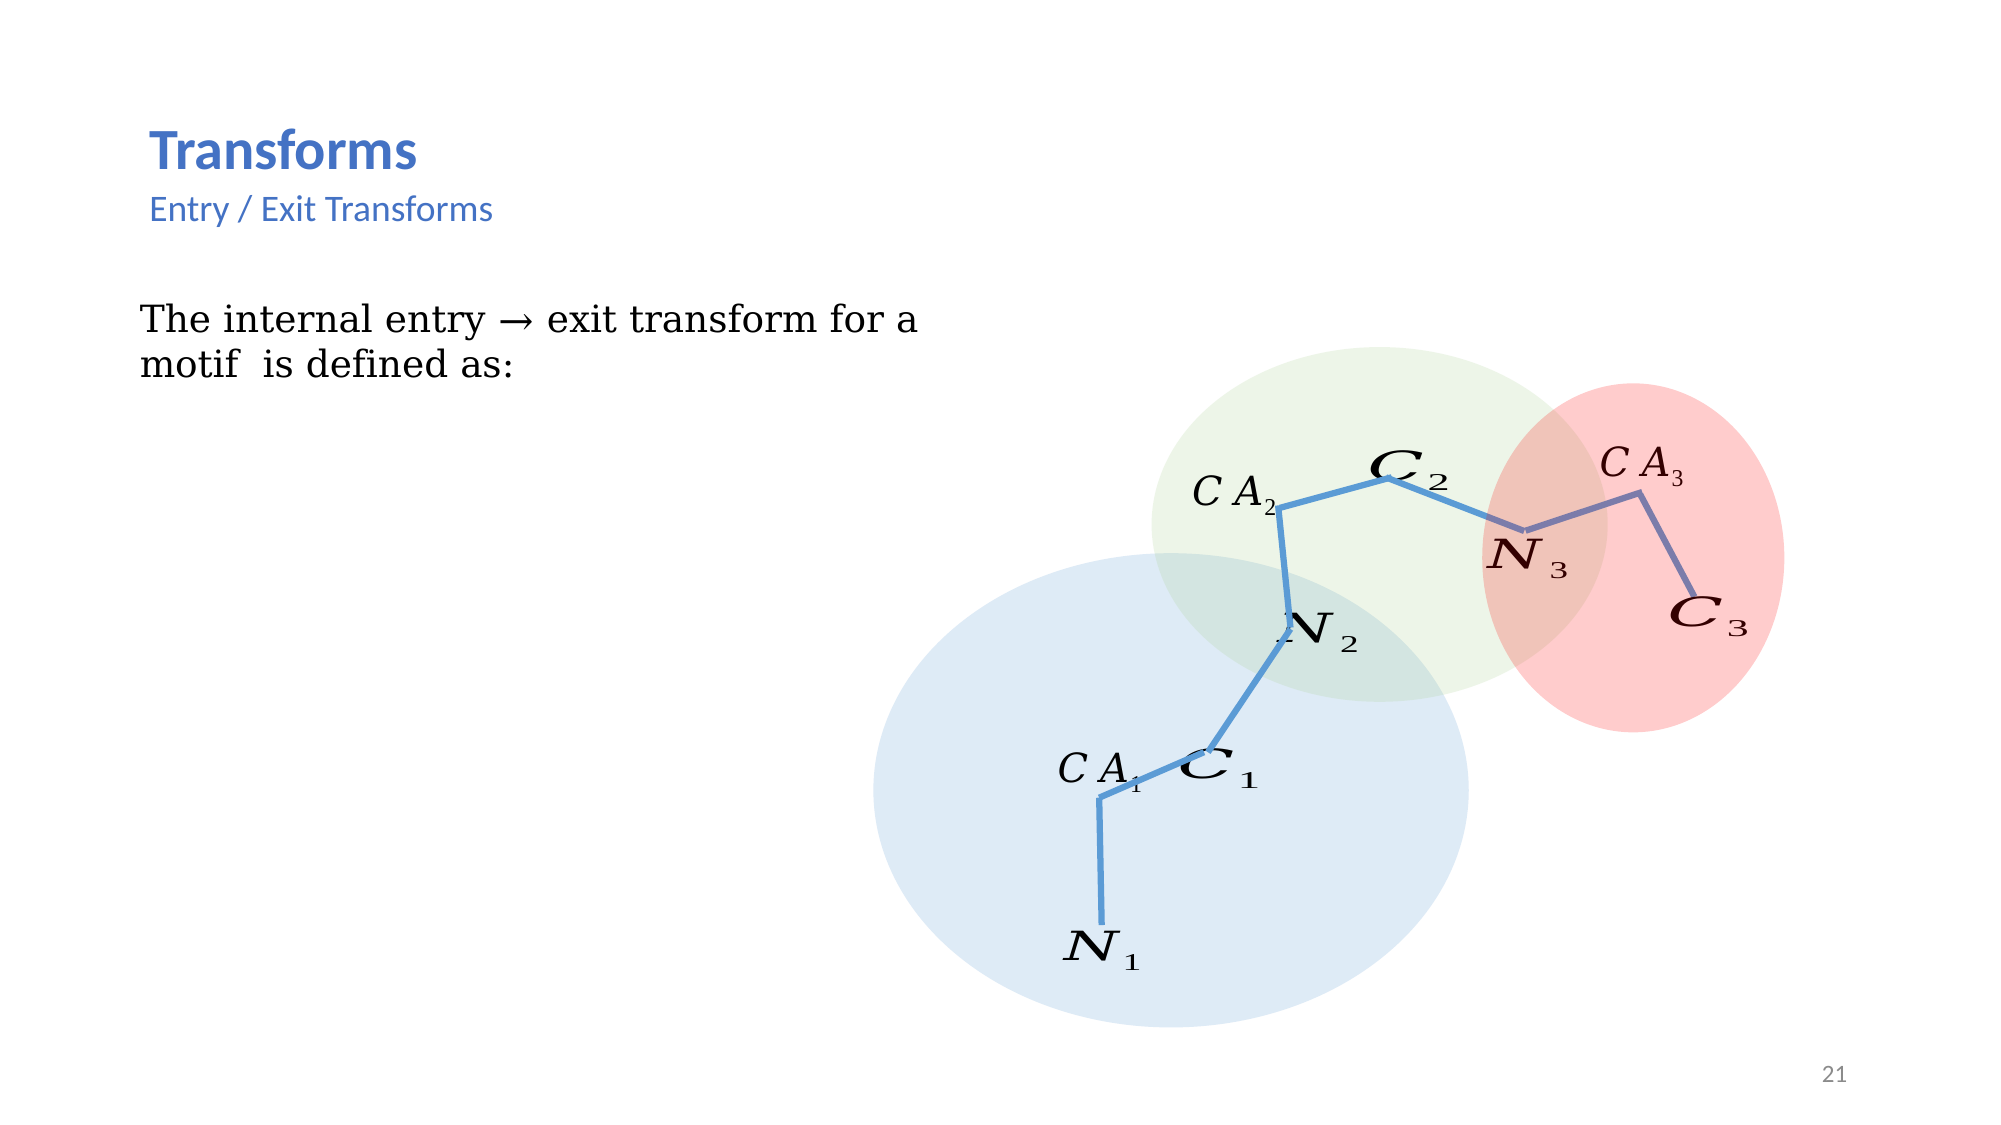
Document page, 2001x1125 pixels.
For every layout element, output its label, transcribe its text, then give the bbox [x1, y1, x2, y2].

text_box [1207, 629, 1291, 753]
text_box [1150, 346, 1543, 642]
text_box [872, 552, 1470, 1029]
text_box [1279, 477, 1392, 508]
text_box Entry / Exit Transforms [134, 176, 1103, 237]
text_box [1448, 399, 1633, 675]
text_box Transforms [134, 104, 1075, 176]
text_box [1099, 752, 1204, 798]
text_box [1520, 382, 1786, 734]
text_box [1291, 484, 1503, 703]
slide_number 21 [1412, 1042, 1863, 1103]
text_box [1278, 505, 1291, 628]
